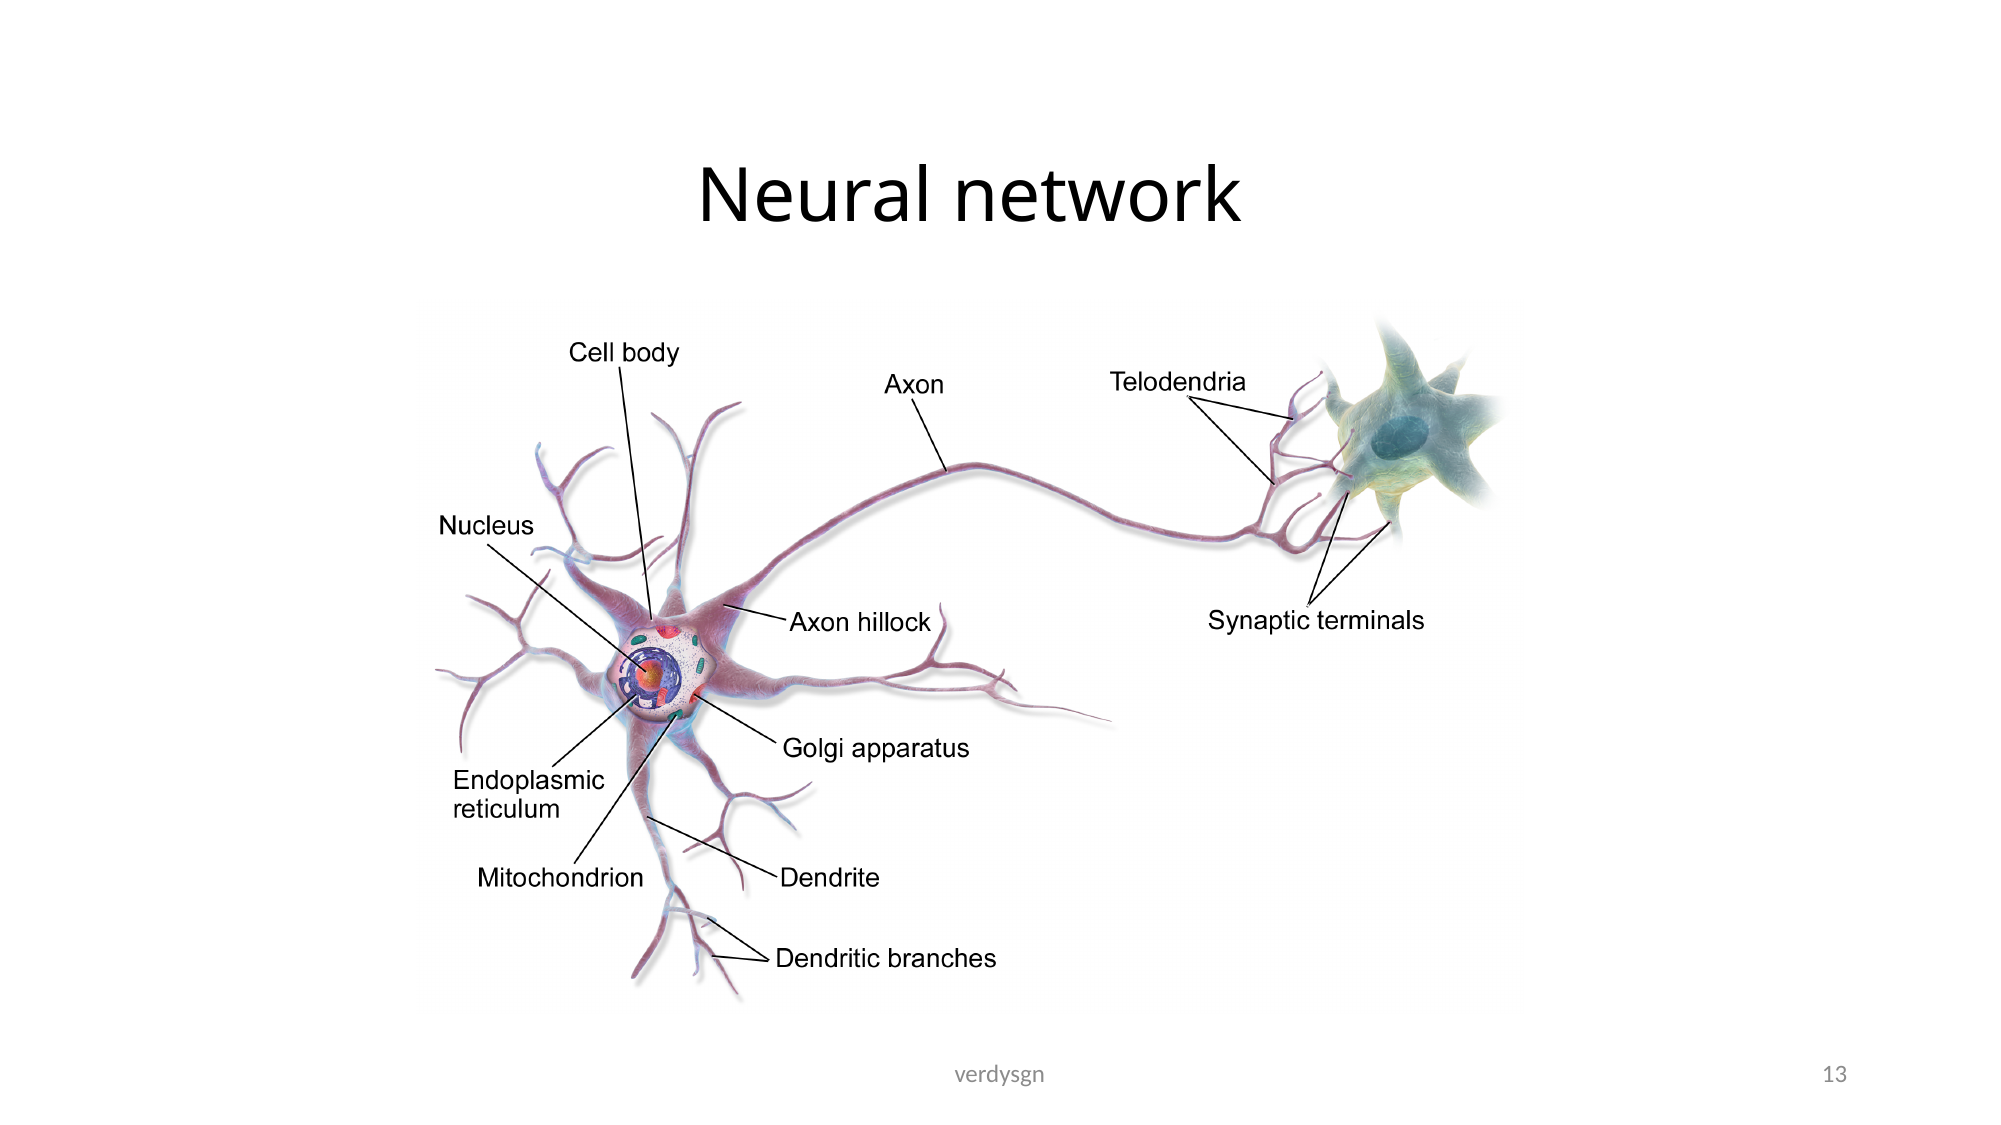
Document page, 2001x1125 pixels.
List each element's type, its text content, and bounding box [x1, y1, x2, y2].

footer verdysgn [662, 1042, 1338, 1103]
slide_number 13 [1412, 1042, 1863, 1103]
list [416, 299, 1524, 1014]
title Neural network [139, 143, 1800, 251]
